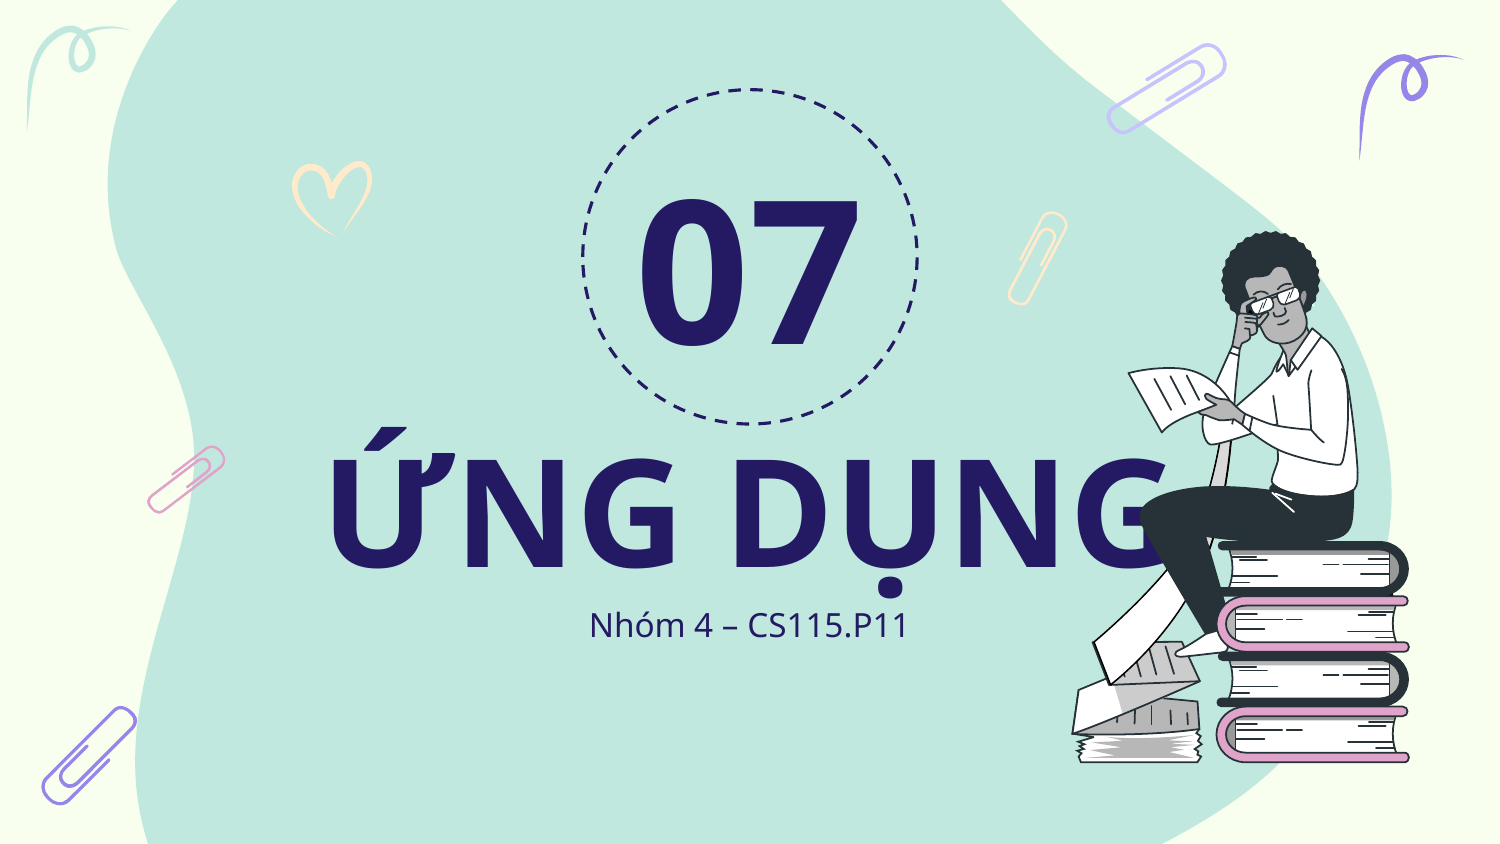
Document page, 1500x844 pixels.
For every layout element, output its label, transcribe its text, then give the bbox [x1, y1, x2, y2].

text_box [1072, 230, 1411, 763]
title ỨNG DỤNG [303, 445, 1067, 613]
text_box [582, 166, 609, 347]
text_box [891, 167, 918, 347]
subtitle Nhóm 4 – CS115.P11 [474, 589, 1026, 704]
text_box [638, 89, 862, 132]
title 07 [609, 132, 891, 382]
text_box [26, 25, 132, 133]
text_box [145, 445, 227, 514]
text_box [45, 700, 132, 811]
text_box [1006, 210, 1070, 306]
text_box [292, 161, 373, 237]
text_box [1359, 54, 1464, 161]
text_box [639, 382, 861, 425]
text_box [1098, 62, 1234, 114]
